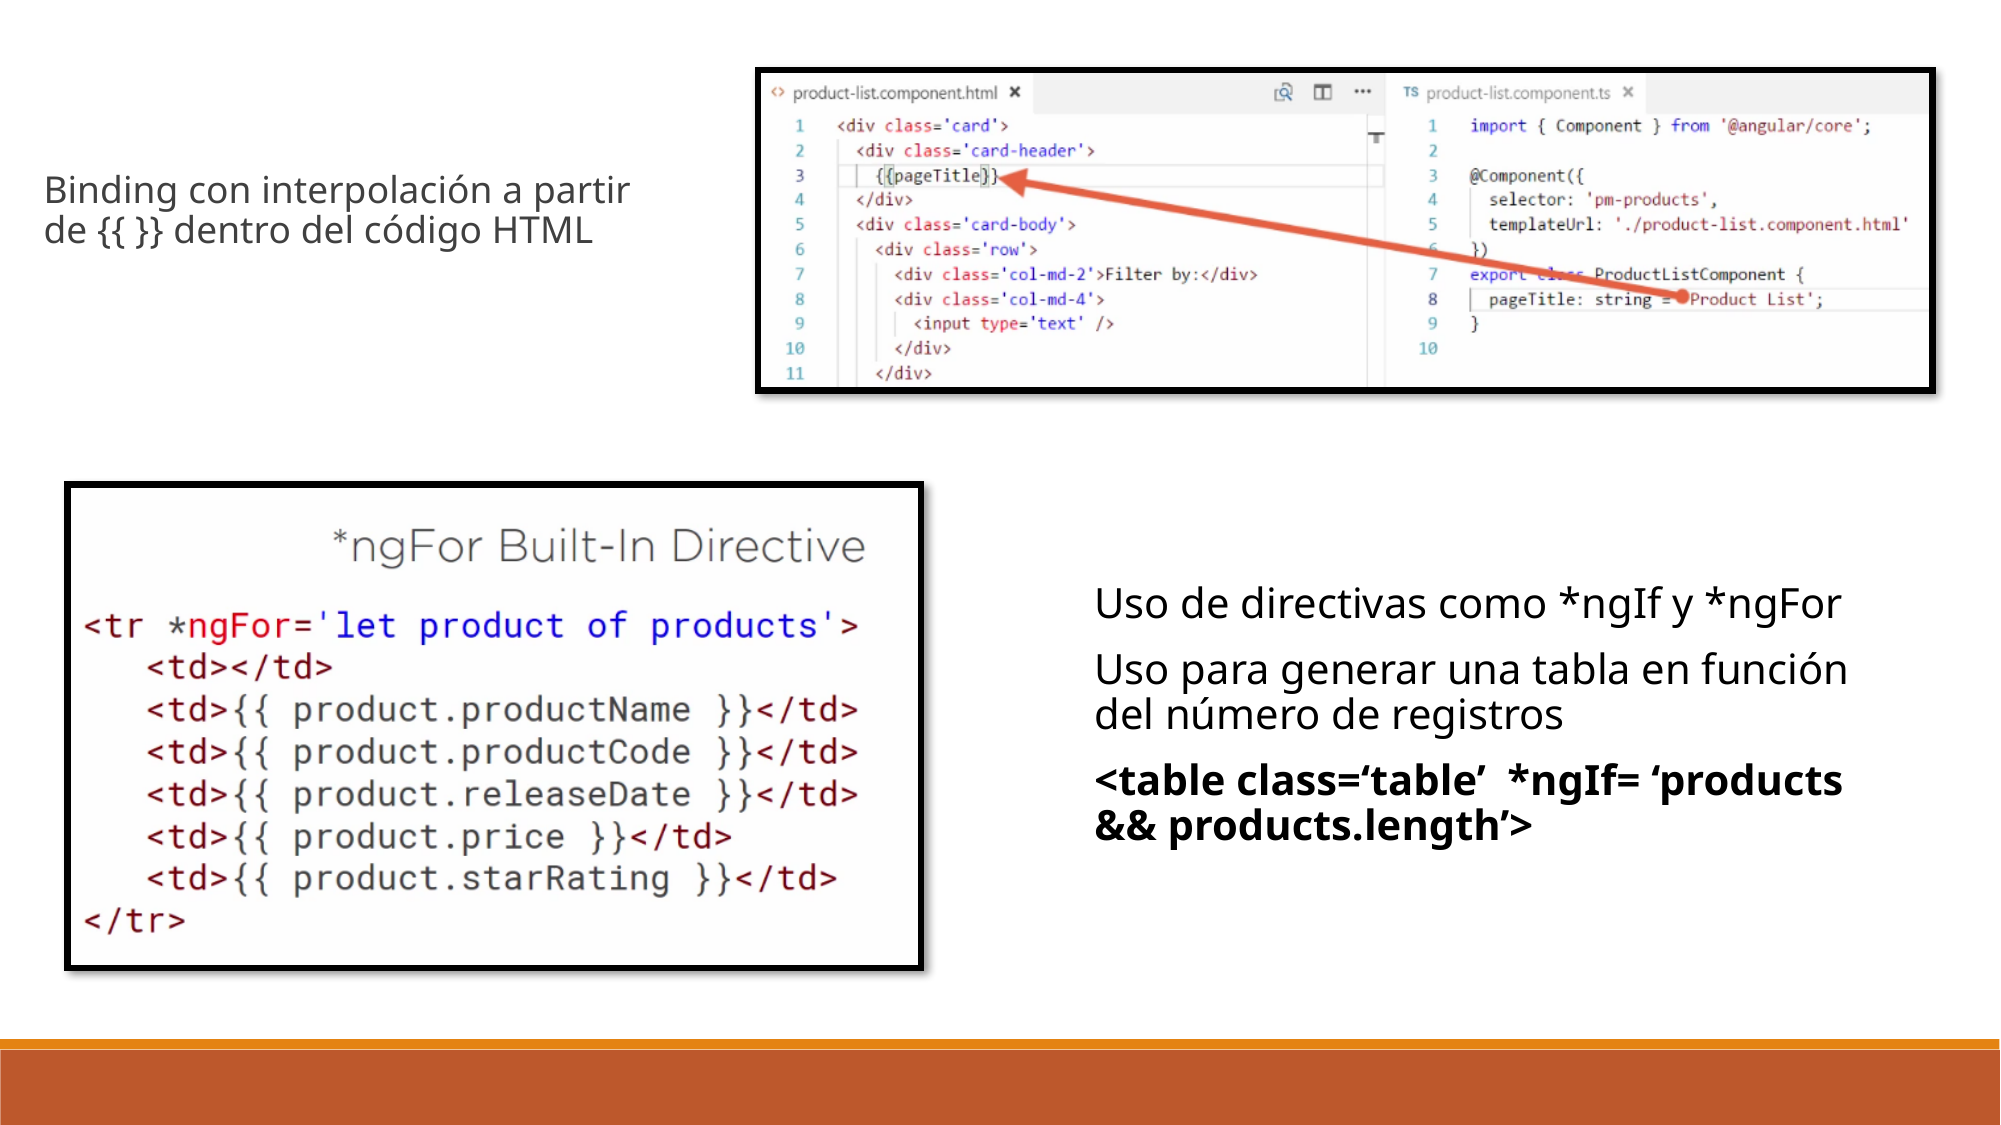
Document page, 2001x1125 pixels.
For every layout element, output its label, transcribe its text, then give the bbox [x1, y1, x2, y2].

text_box Uso de directivas como *ngIf y *ngFor Uso para generar una tabla en función del número de registros <table class=‘table’ *ngIf= ‘products && products.length’> [1079, 575, 1930, 908]
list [760, 72, 1930, 388]
list Binding con interpolación a partir de {{ }} dentro del código HTML [43, 163, 647, 288]
picture [69, 487, 919, 966]
